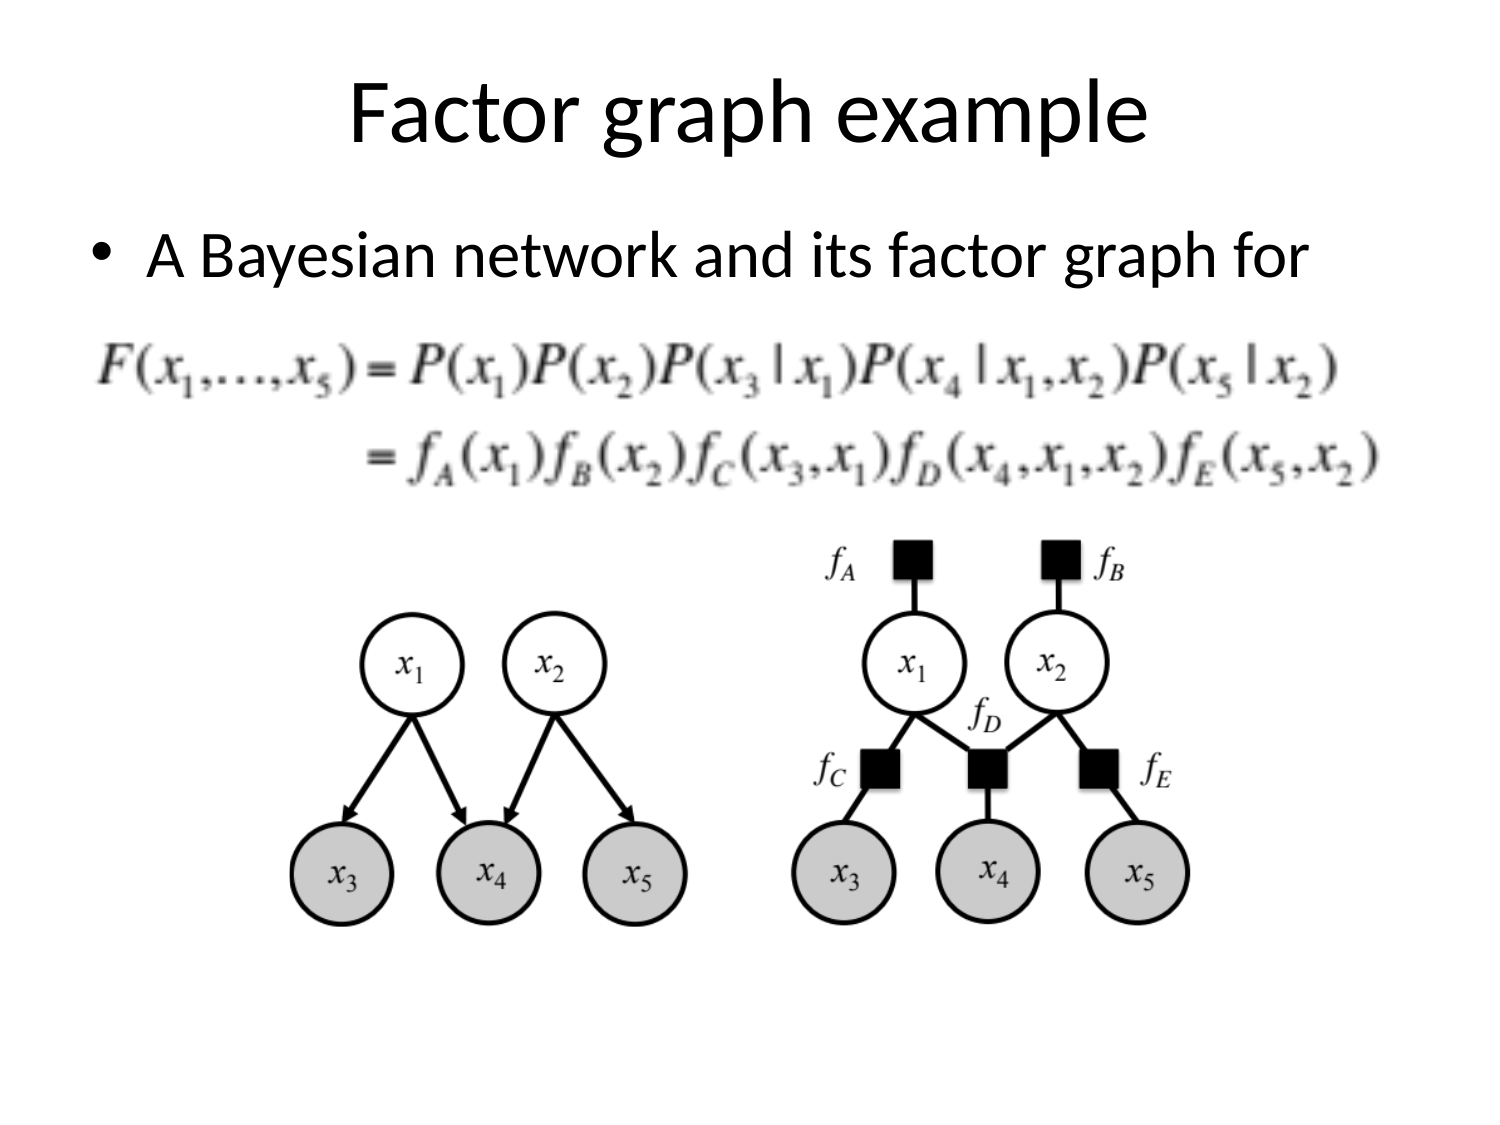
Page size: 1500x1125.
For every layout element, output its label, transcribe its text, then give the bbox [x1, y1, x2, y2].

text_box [89, 330, 1384, 496]
title Factor graph example [75, 11, 1425, 200]
picture [289, 528, 1192, 927]
list A Bayesian network and its factor graph for [75, 203, 1425, 1004]
